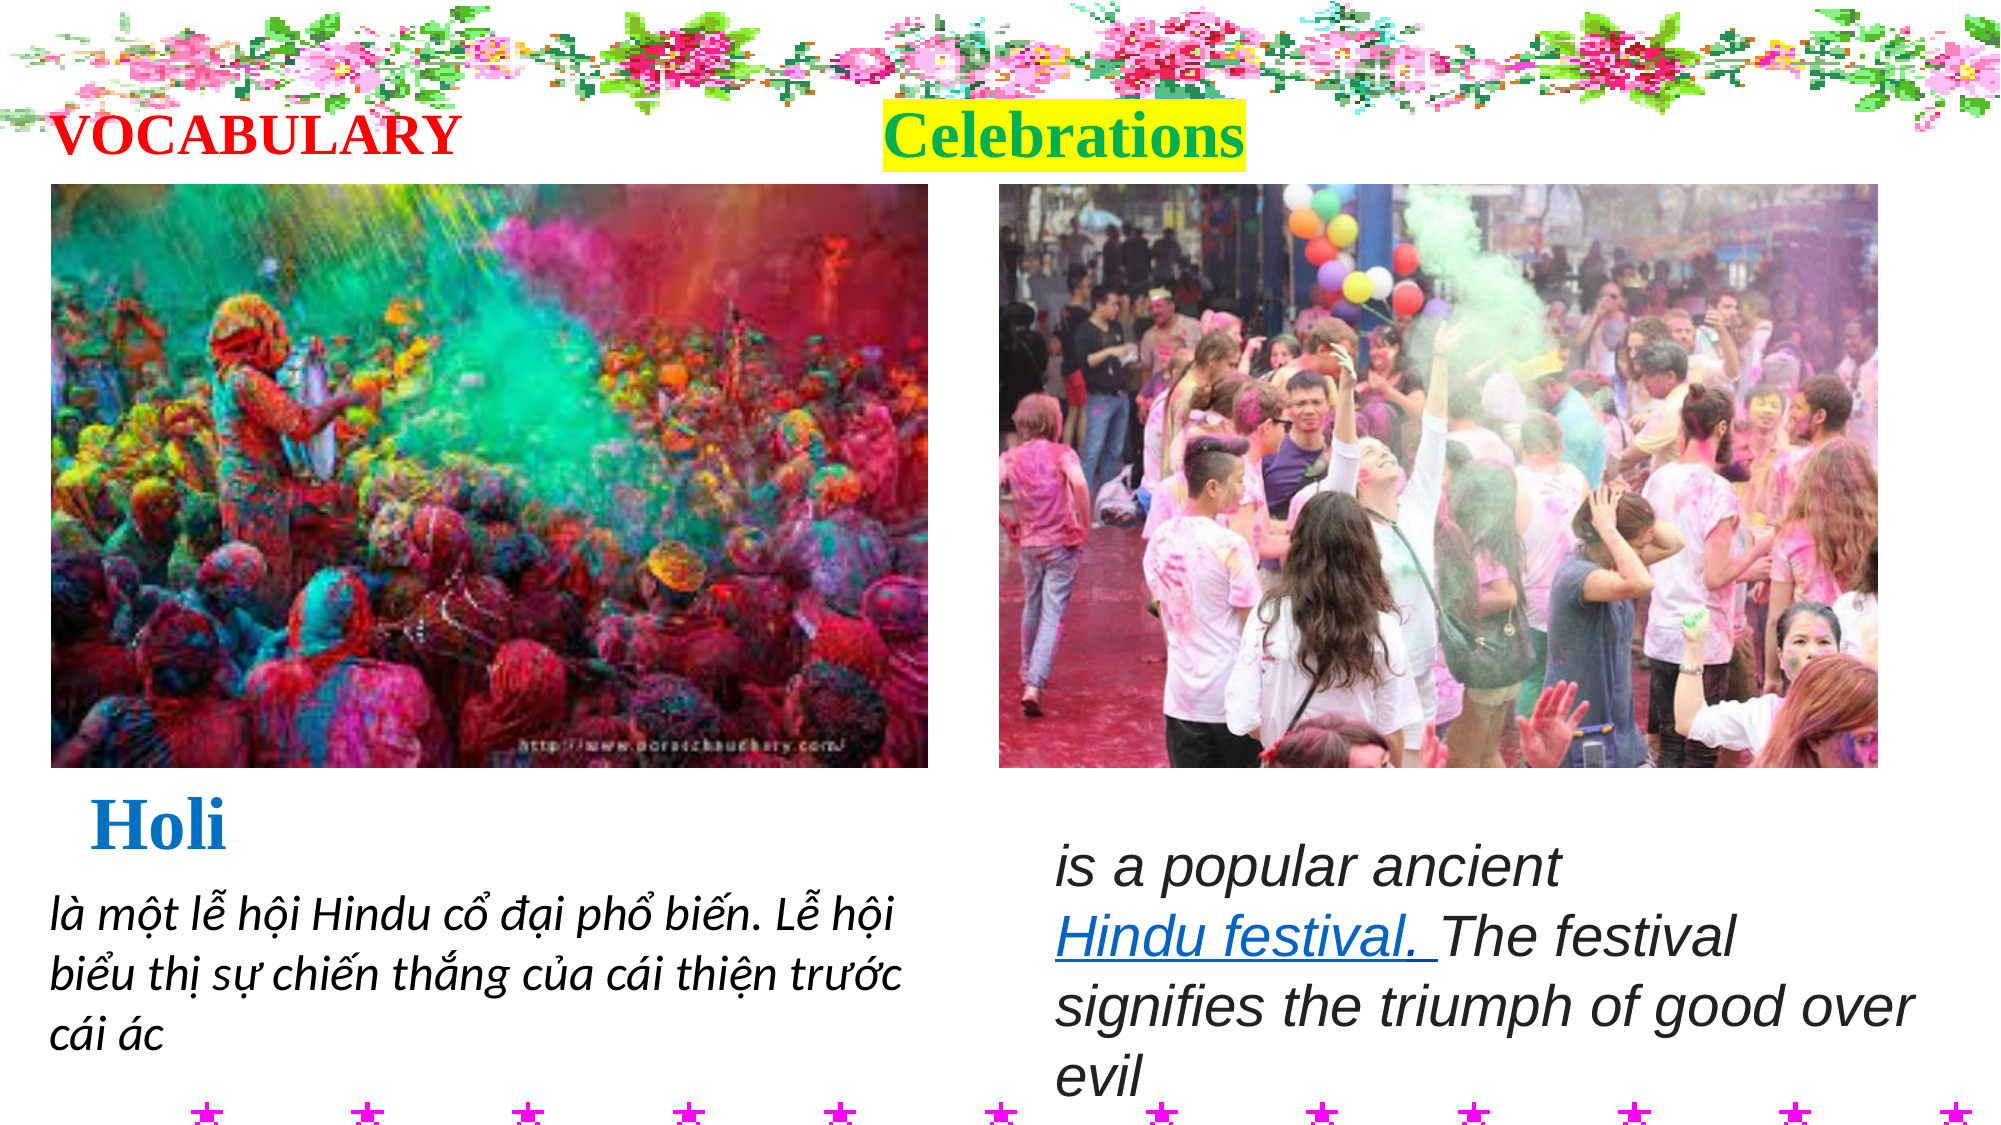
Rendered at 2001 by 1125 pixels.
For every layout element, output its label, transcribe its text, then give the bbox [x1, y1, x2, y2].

text_box is a popular ancient Hindu festival. The festival signifies the triumph of good over evil [1040, 820, 1934, 1116]
text_box là một lễ hội Hindu cổ đại phổ biến. Lễ hội biểu thị sự chiến thắng của cái thiện trước cái ác [34, 873, 928, 1069]
text_box Holi [34, 767, 284, 873]
text_box Celebrations [468, 83, 1660, 179]
picture [26, 1066, 2000, 1125]
text_box VOCABULARY [34, 88, 537, 174]
picture [999, 184, 1878, 768]
picture [0, 1, 2000, 135]
picture [51, 184, 928, 768]
